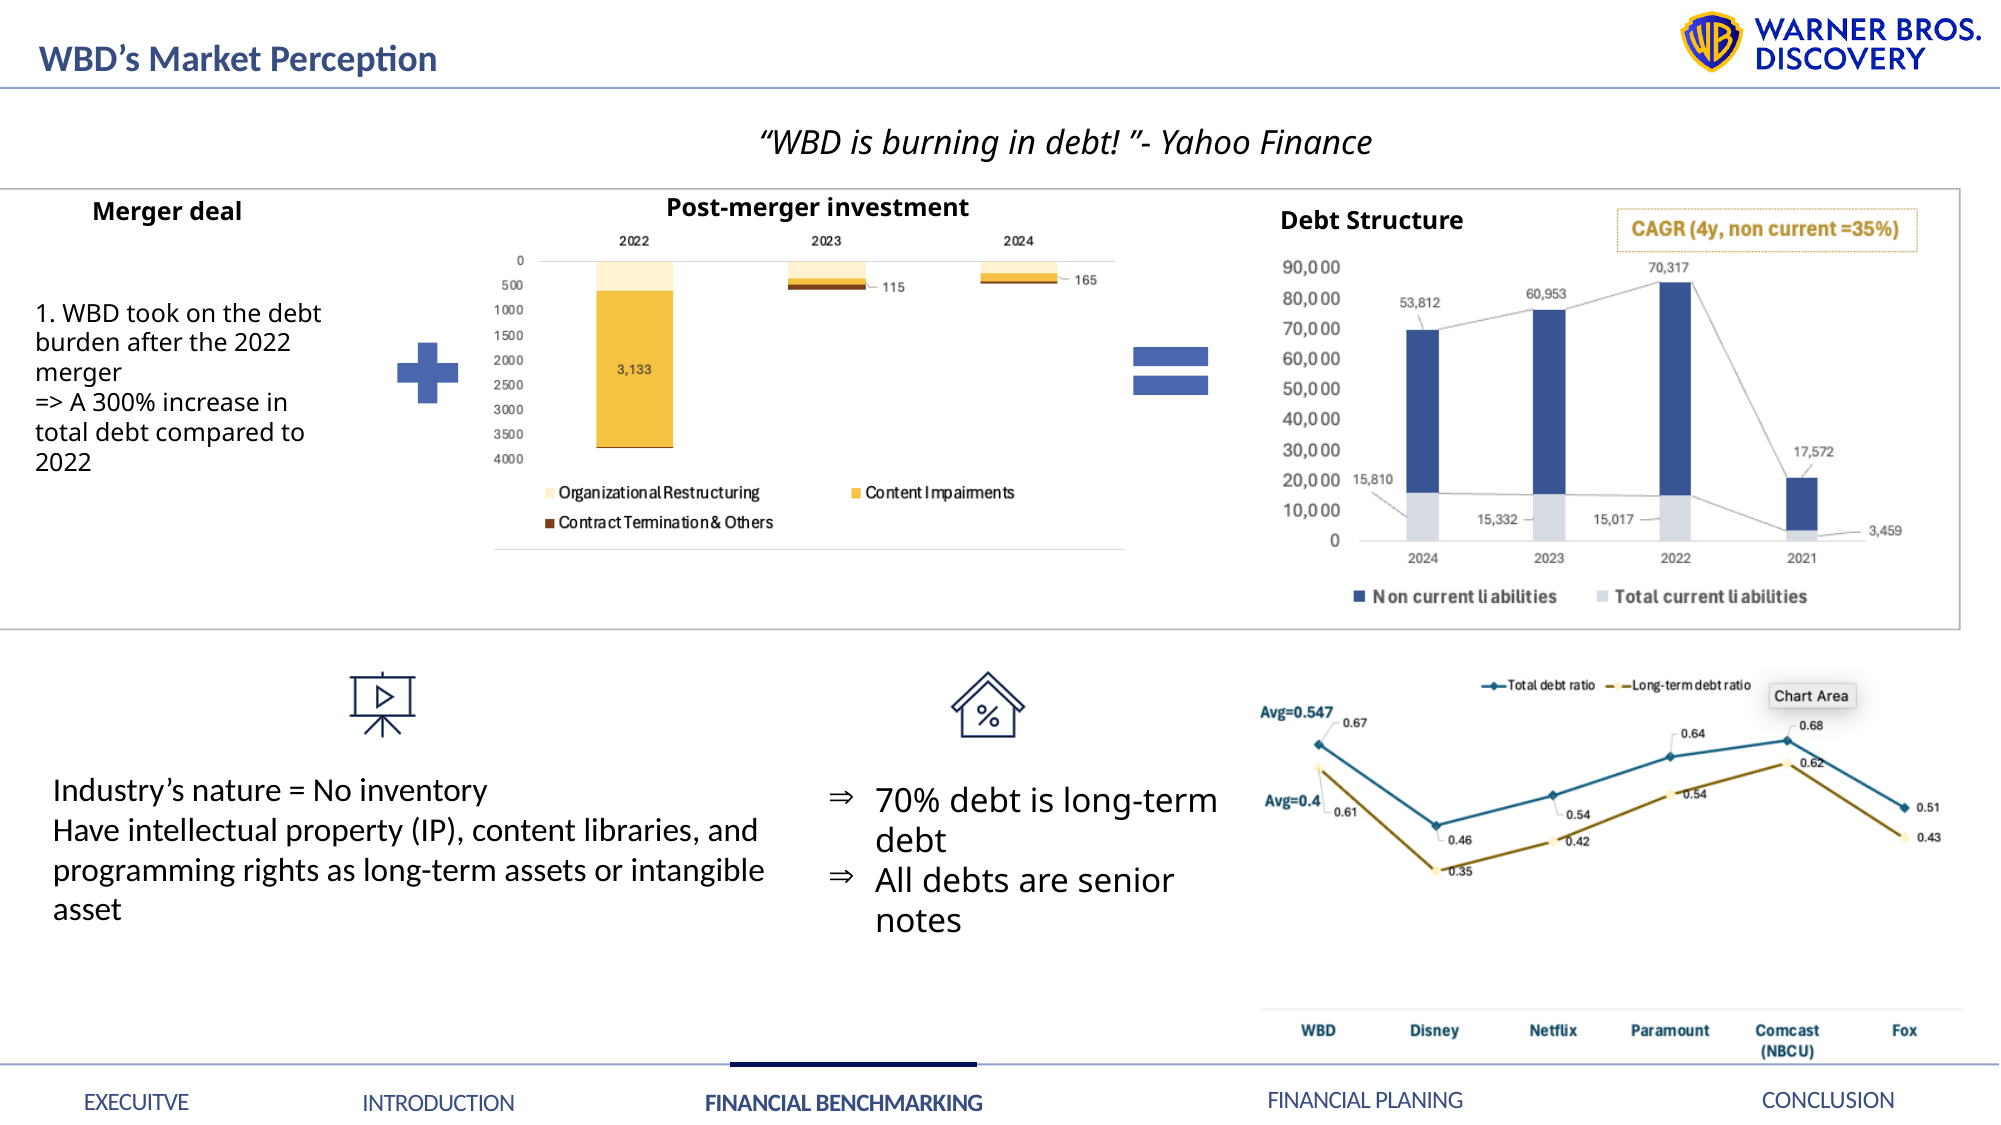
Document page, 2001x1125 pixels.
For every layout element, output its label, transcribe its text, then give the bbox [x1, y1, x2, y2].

text_box Industry’s nature = No inventory Have intellectual property (IP), content libraries, and programming rights as long-term assets or intangible asset [38, 760, 827, 935]
text_box FINANCIAL BENCHMARKING [702, 1084, 1066, 1117]
text_box INTRODUCTION [360, 1084, 550, 1117]
text_box 70% debt is long-term debt All debts are senior notes [813, 771, 1236, 947]
text_box WBD’s Market Perception [24, 26, 454, 86]
text_box EXECUITVE [81, 1083, 272, 1116]
picture [1679, 10, 1981, 73]
text_box “WBD is burning in debt! ”- Yahoo Finance [744, 113, 1397, 169]
picture [944, 661, 1031, 747]
text_box CONCLUSION [1759, 1082, 1901, 1114]
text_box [0, 183, 1961, 630]
picture [1248, 649, 1981, 1061]
text_box FINANCIAL PLANING [1265, 1082, 1485, 1114]
picture [339, 661, 426, 747]
